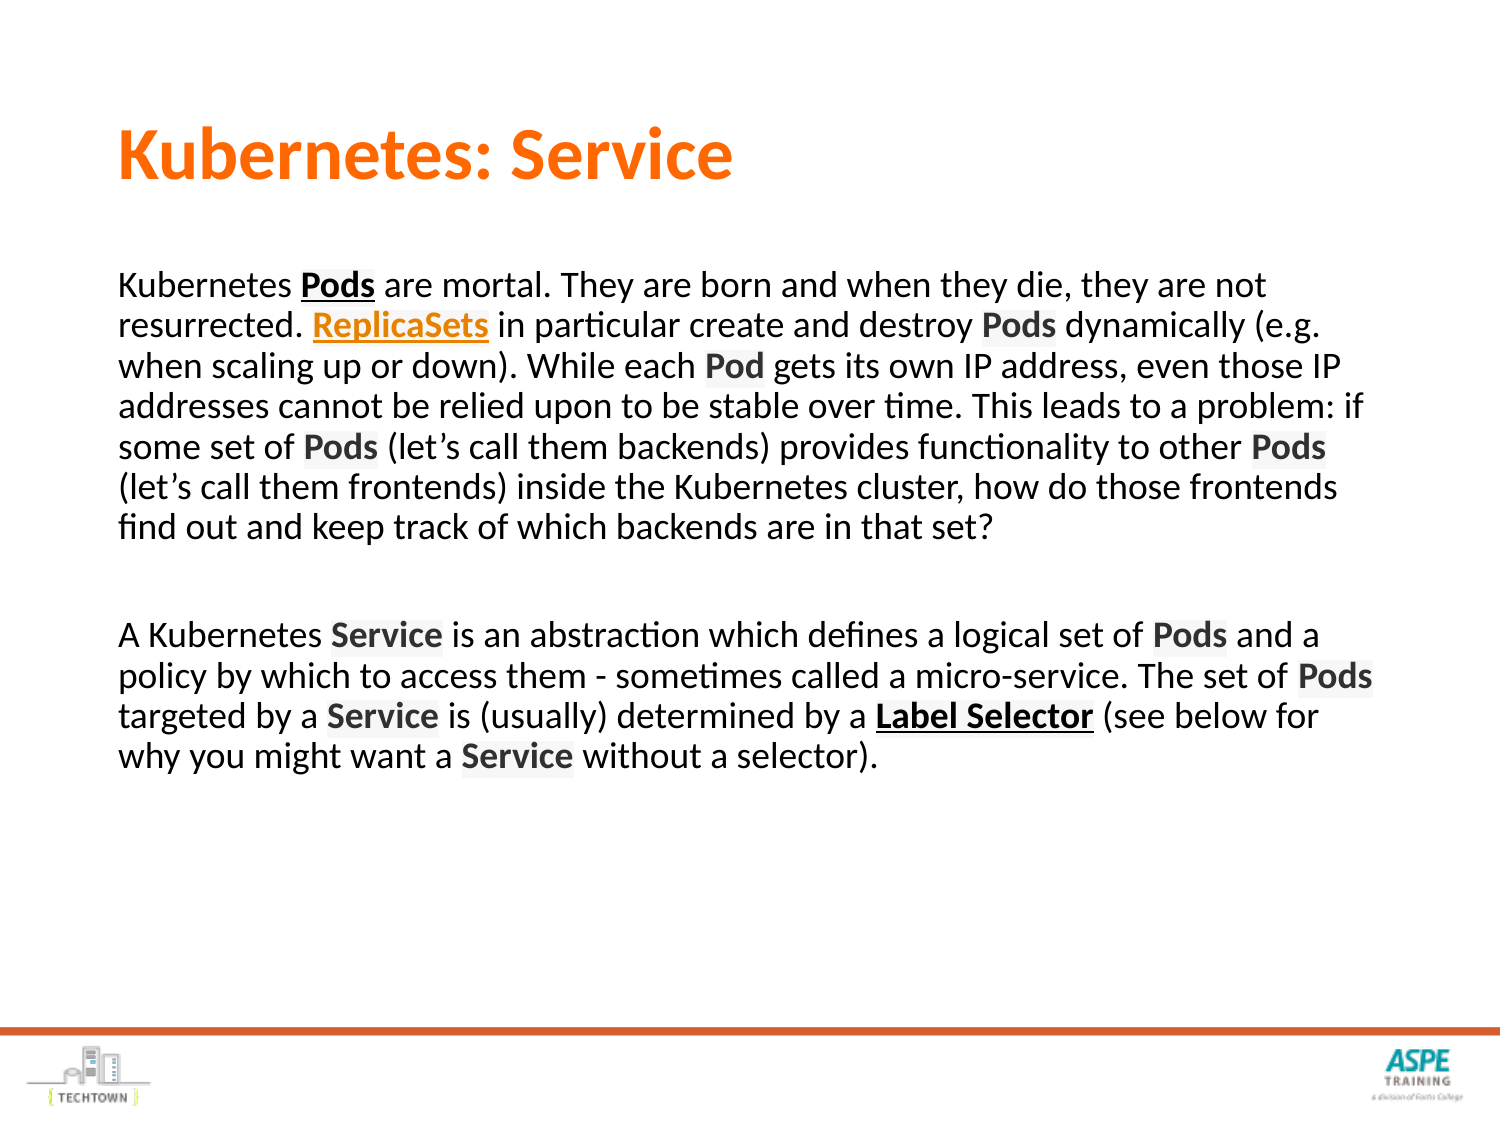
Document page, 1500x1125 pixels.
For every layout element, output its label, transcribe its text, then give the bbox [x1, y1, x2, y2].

title Kubernetes: Service [103, 59, 1397, 249]
list Kubernetes Pods are mortal. They are born and when they die, they are not resurrected. ReplicaSets in particular create and destroy Pods dynamically (e.g. when scaling up or down). While each Pod gets its own IP address, even those IP addresses cannot be relied upon to be stable over time. This leads to a problem: if some set of Pods (let’s call them backends) provides functionality to other Pods (let’s call them frontends) inside the Kubernetes cluster, how do those frontends find out and keep track of which backends are in that set? A Kubernetes Service is an abstraction which defines a logical set of Pods and a policy by which to access them - sometimes called a micro-service. The set of Pods targeted by a Service is (usually) determined by a Label Selector (see below for why you might want a Service without a selector). [103, 249, 1397, 1014]
